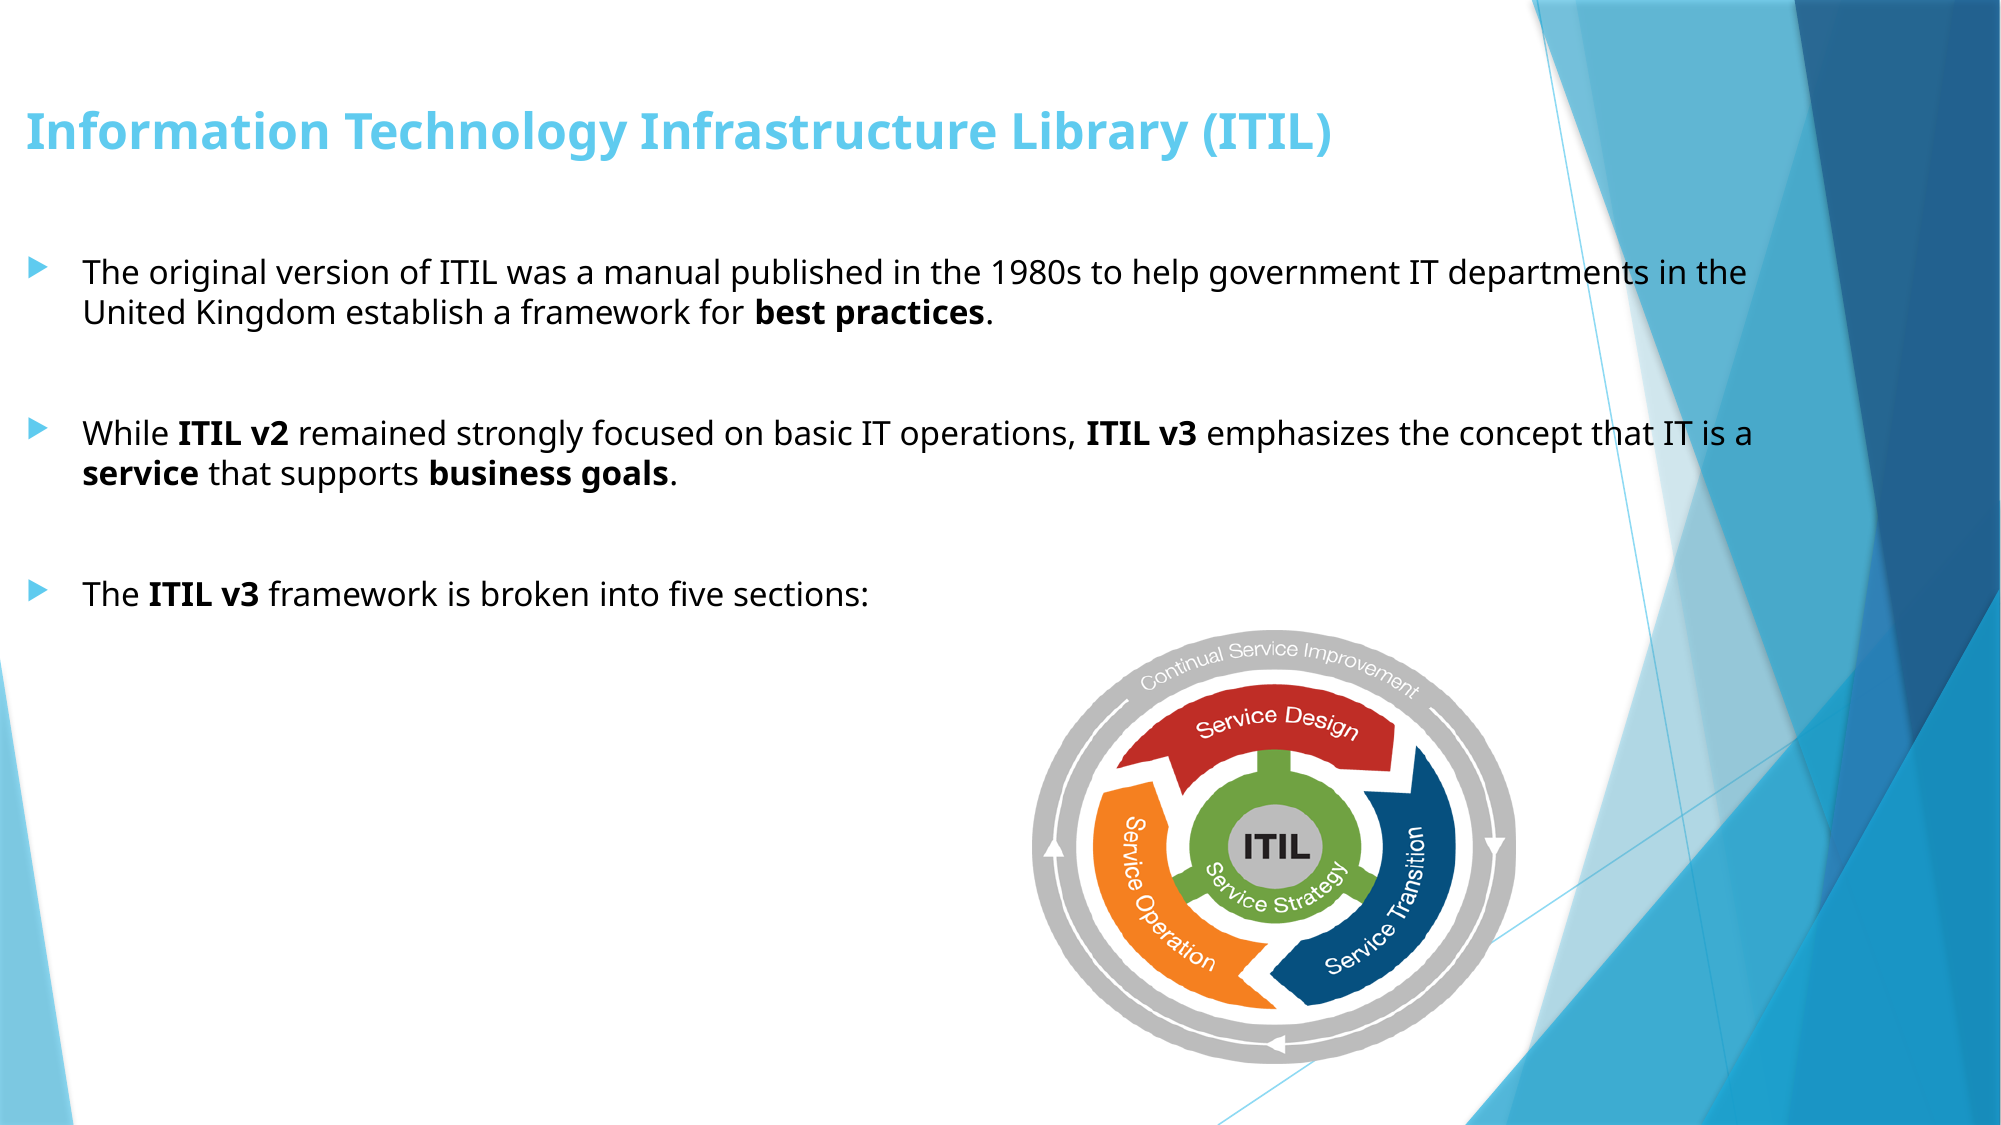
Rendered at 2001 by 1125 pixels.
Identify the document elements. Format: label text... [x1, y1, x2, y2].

title Information Technology Infrastructure Library (ITIL) [11, 91, 1588, 162]
picture [1031, 630, 1516, 1065]
list The original version of ITIL was a manual published in the 1980s to help government IT departments in the United Kingdom establish a framework for best practices. While ITIL v2 remained strongly focused on basic IT operations, ITIL v3 emphasizes the concept that IT is a service that supports business goals. The ITIL v3 framework is broken into five sections: [11, 243, 1840, 723]
